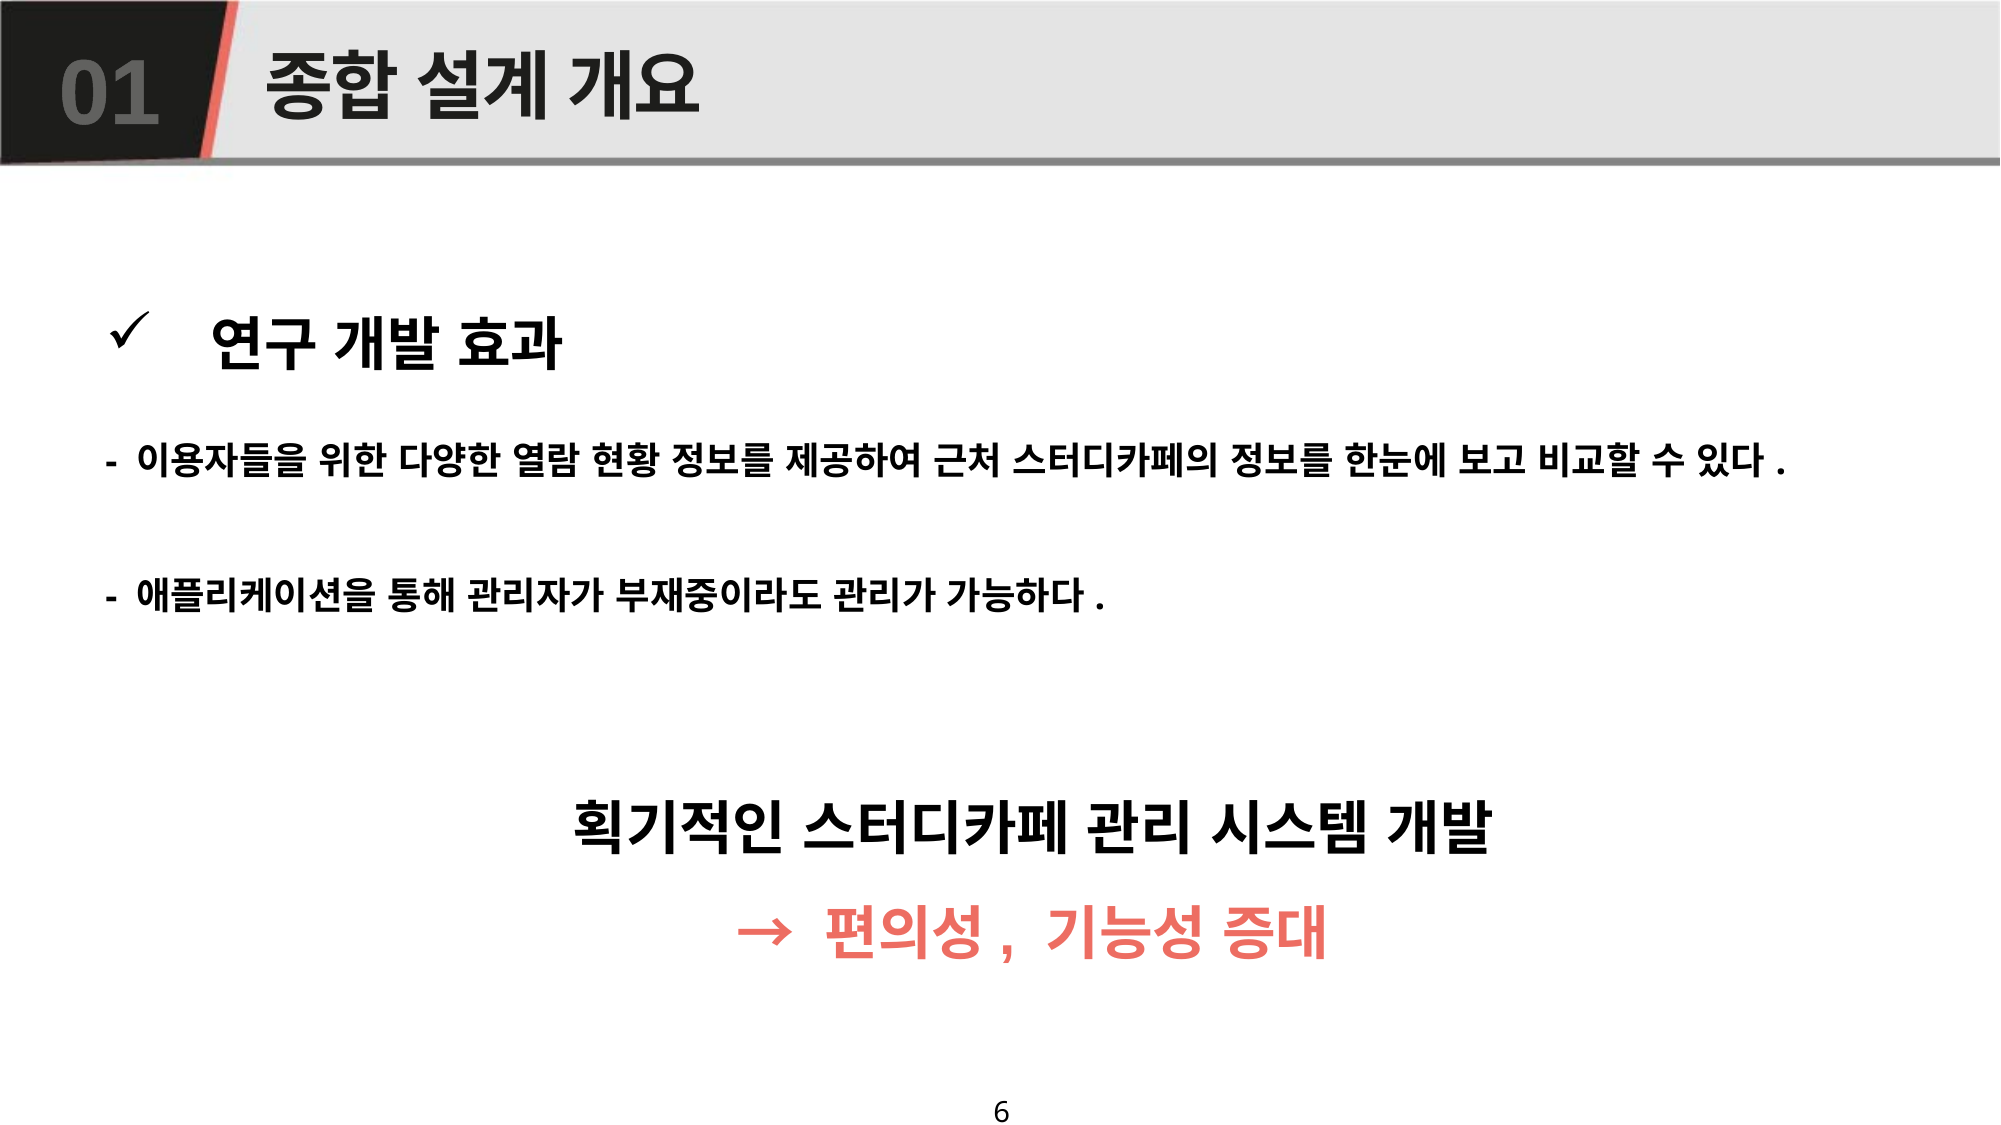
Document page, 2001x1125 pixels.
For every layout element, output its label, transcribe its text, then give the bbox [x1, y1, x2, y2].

text_box 연구 개발 효과 - 이용자들을 위한 다양한 열람 현황 정보를 제공하여 근처 스터디카페의 정보를 한눈에 보고 비교할 수 있다. - 애플리케이션을 통해 관리자가 부재중이라도 관리가 가능하다. [90, 264, 1957, 760]
slide_number 6 [776, 1083, 1227, 1125]
text_box 01 [43, 24, 176, 150]
title 종합 설계 개요 [249, 5, 1975, 174]
text_box 획기적인 스터디카페 관리 시스템 개발 → 편의성, 기능성 증대 [557, 760, 1509, 974]
picture [0, 0, 2000, 1124]
